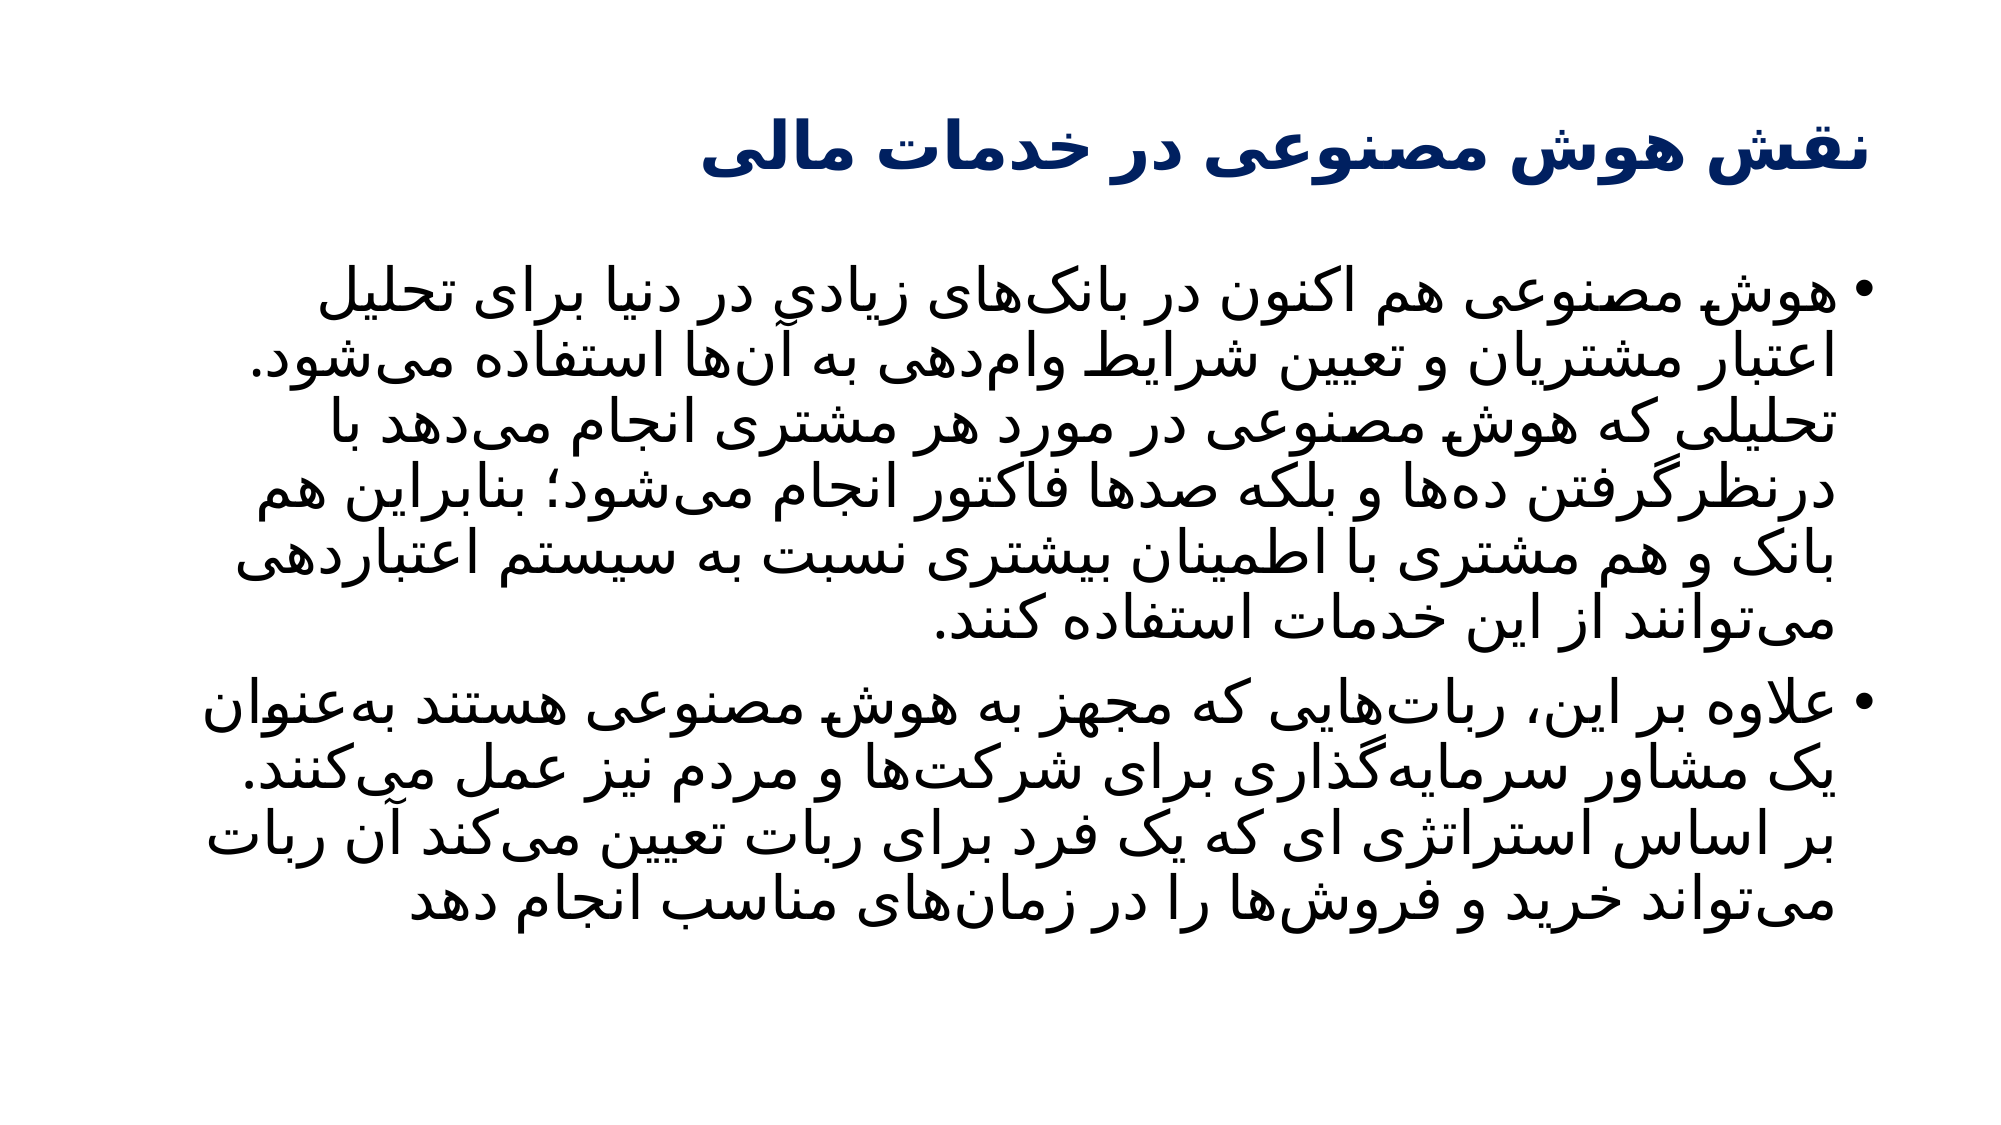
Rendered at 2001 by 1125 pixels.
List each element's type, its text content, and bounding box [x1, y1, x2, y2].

list هوش مصنوعی هم اکنون در بانک‌های زیادی در دنیا برای تحلیل اعتبار مشتریان و تعیین شرایط وام‌دهی به آن‌ها استفاده می‌شود. تحلیلی که هوش مصنوعی در مورد هر مشتری انجام می‌دهد با درنظرگرفتن ده‌ها و بلکه صدها فاکتور انجام می‌شود؛ بنابراین هم بانک و هم مشتری با اطمینان بیشتری نسبت به سیستم اعتباردهی می‌توانند از این خدمات استفاده کنند. علاوه بر این، ربات‌هایی که مجهز به هوش مصنوعی هستند به‌عنوان یک مشاور سرمایه‌گذاری برای شرکت‌ها و مردم نیز عمل می‌کنند. بر اساس استراتژی ای که یک فرد برای ربات تعیین می‌کند آن ربات می‌تواند خرید و فروش‌ها را در زمان‌های مناسب انجام دهد [163, 251, 1889, 993]
title نقش هوش مصنوعی در خدمات مالی [163, 75, 1889, 220]
